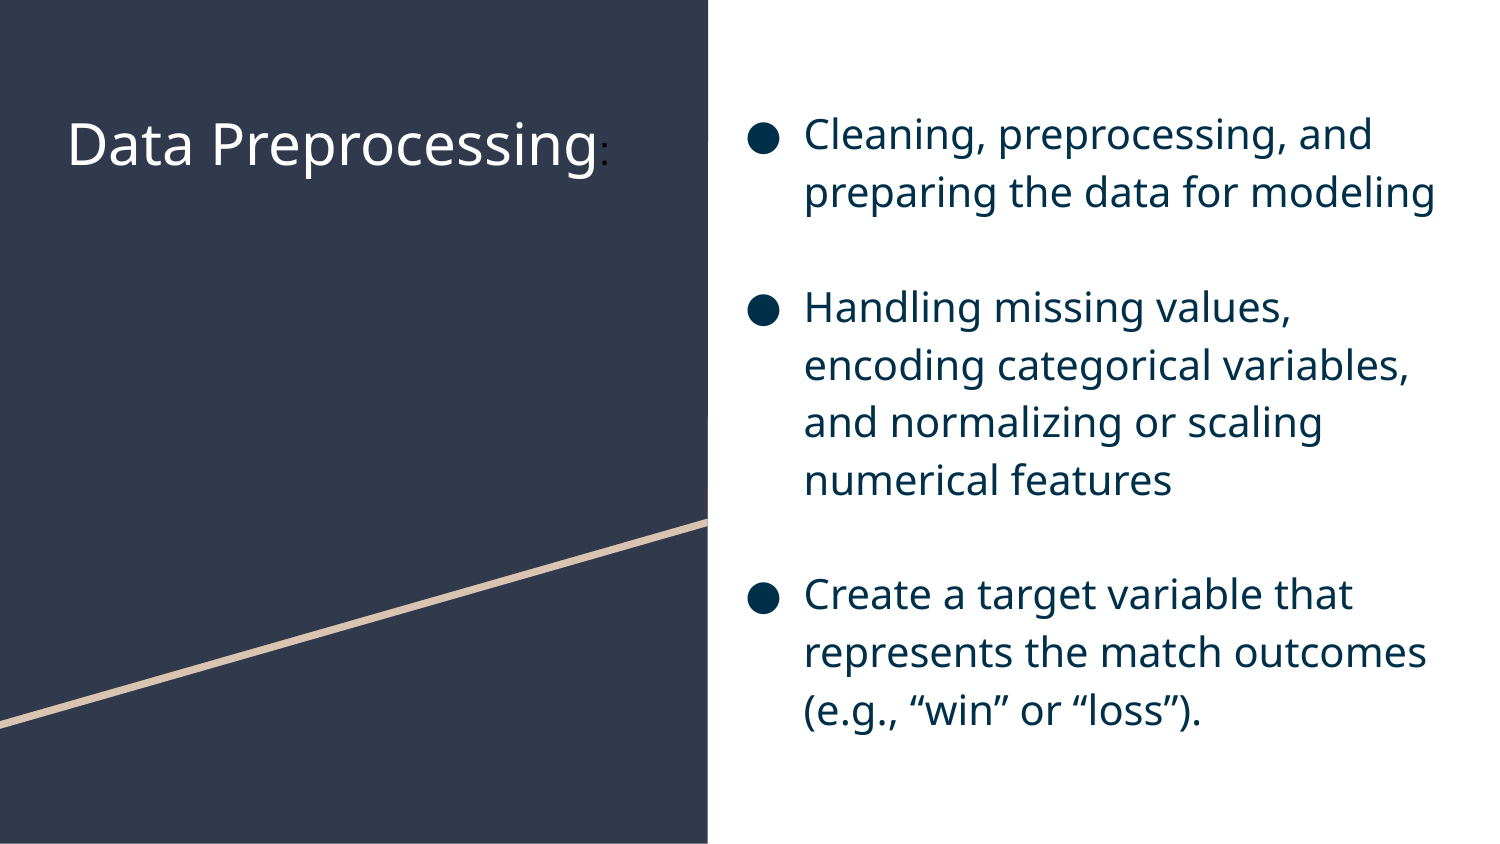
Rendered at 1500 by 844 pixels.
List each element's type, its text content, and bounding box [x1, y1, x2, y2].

list Cleaning, preprocessing, and preparing the data for modeling Handling missing values, encoding categorical variables, and normalizing or scaling numerical features Create a target variable that represents the match outcomes (e.g., “win” or “loss”). [713, 85, 1500, 758]
title Data Preprocessing: [51, 82, 660, 494]
